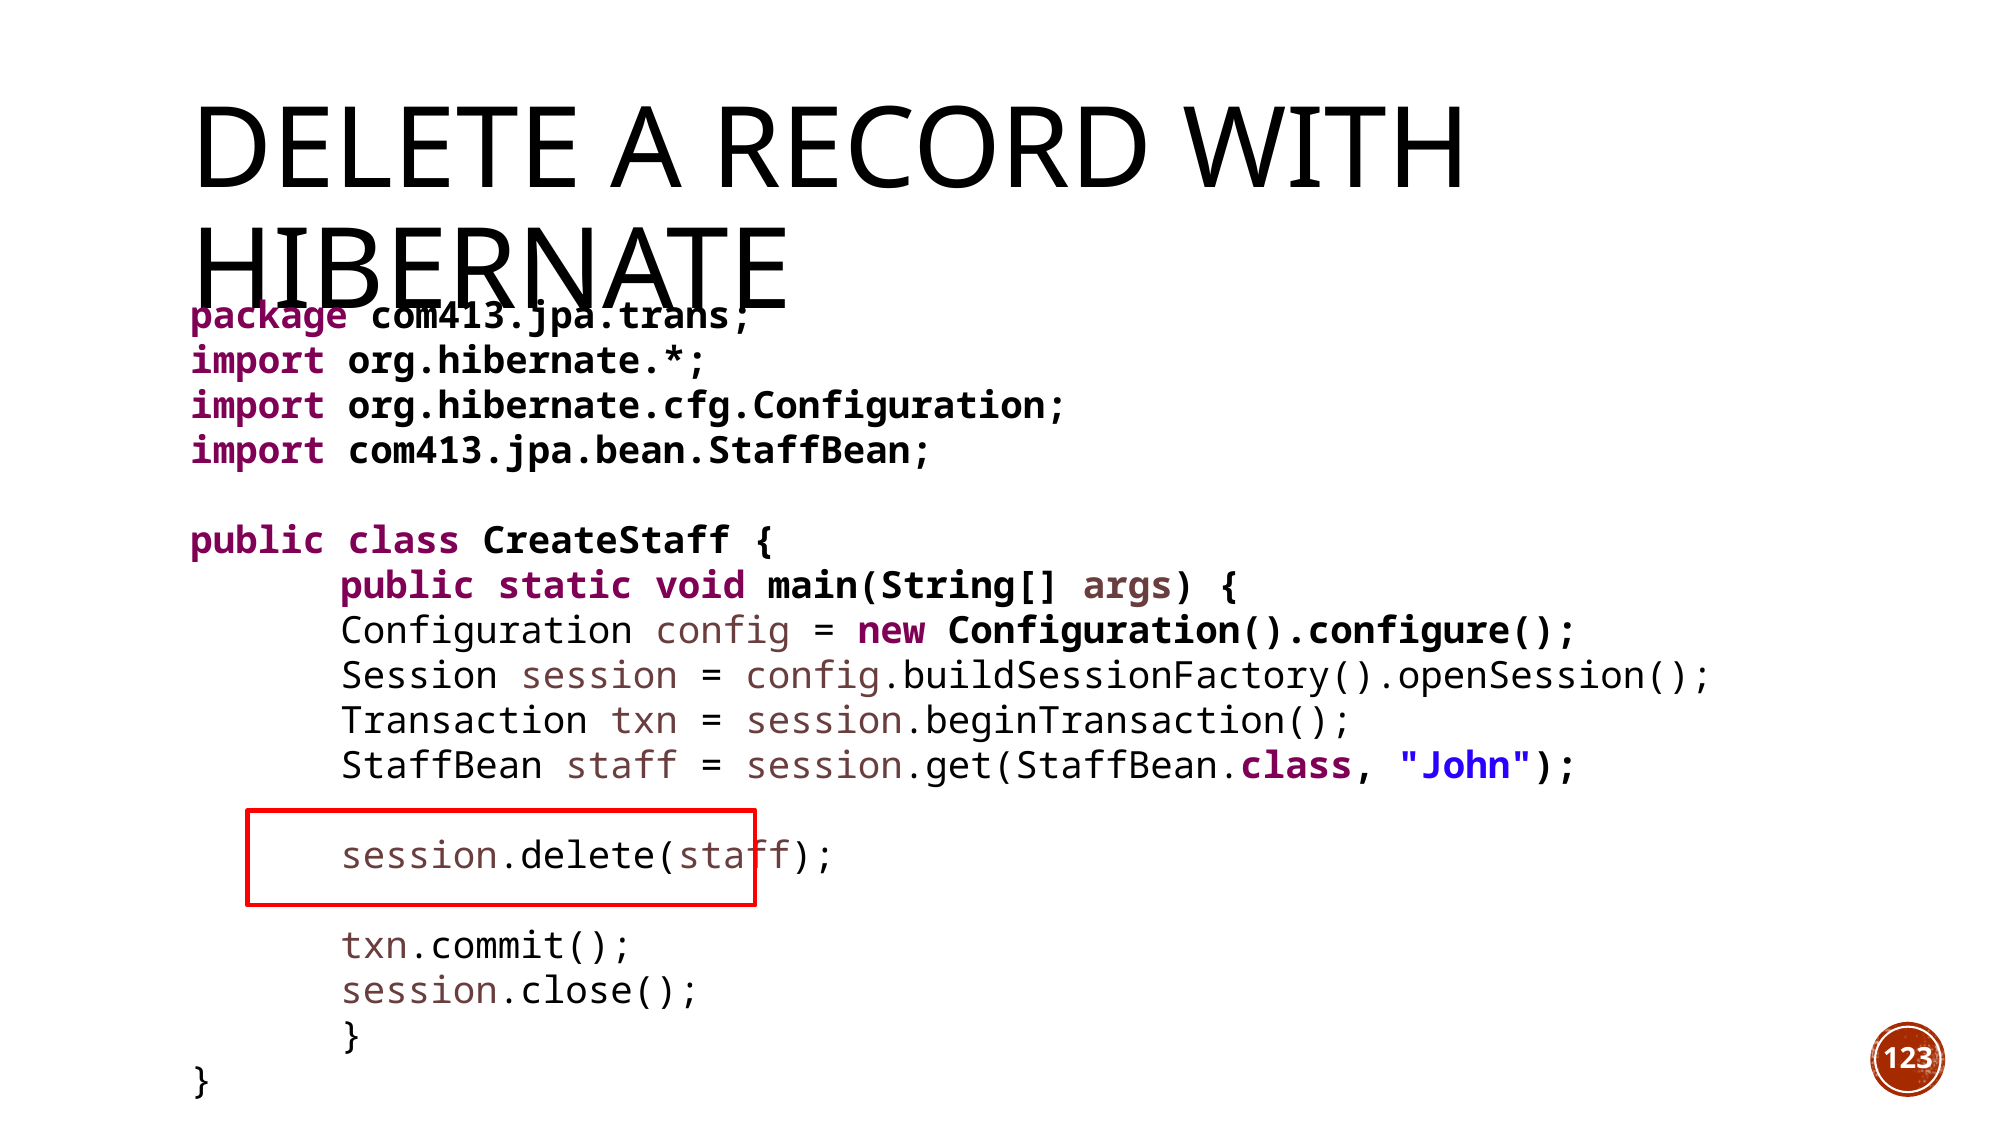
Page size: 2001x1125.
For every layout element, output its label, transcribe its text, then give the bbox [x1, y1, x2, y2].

text_box package com413.jpa.trans; import org.hibernate.*; import org.hibernate.cfg.Configuration; import com413.jpa.bean.StaffBean; public class CreateStaff { public static void main(String[] args) { Configuration config = new Configuration().configure(); Session session = config.buildSessionFactory().openSession(); Transaction txn = session.beginTransaction(); StaffBean staff = session.get(StaffBean.class, "John"); session.delete(staff); txn.commit(); session.close(); } } [175, 283, 1829, 1109]
title Delete a record with Hibernate [175, 79, 1826, 283]
text_box [246, 809, 756, 906]
slide_number 123 [1855, 1028, 1961, 1089]
